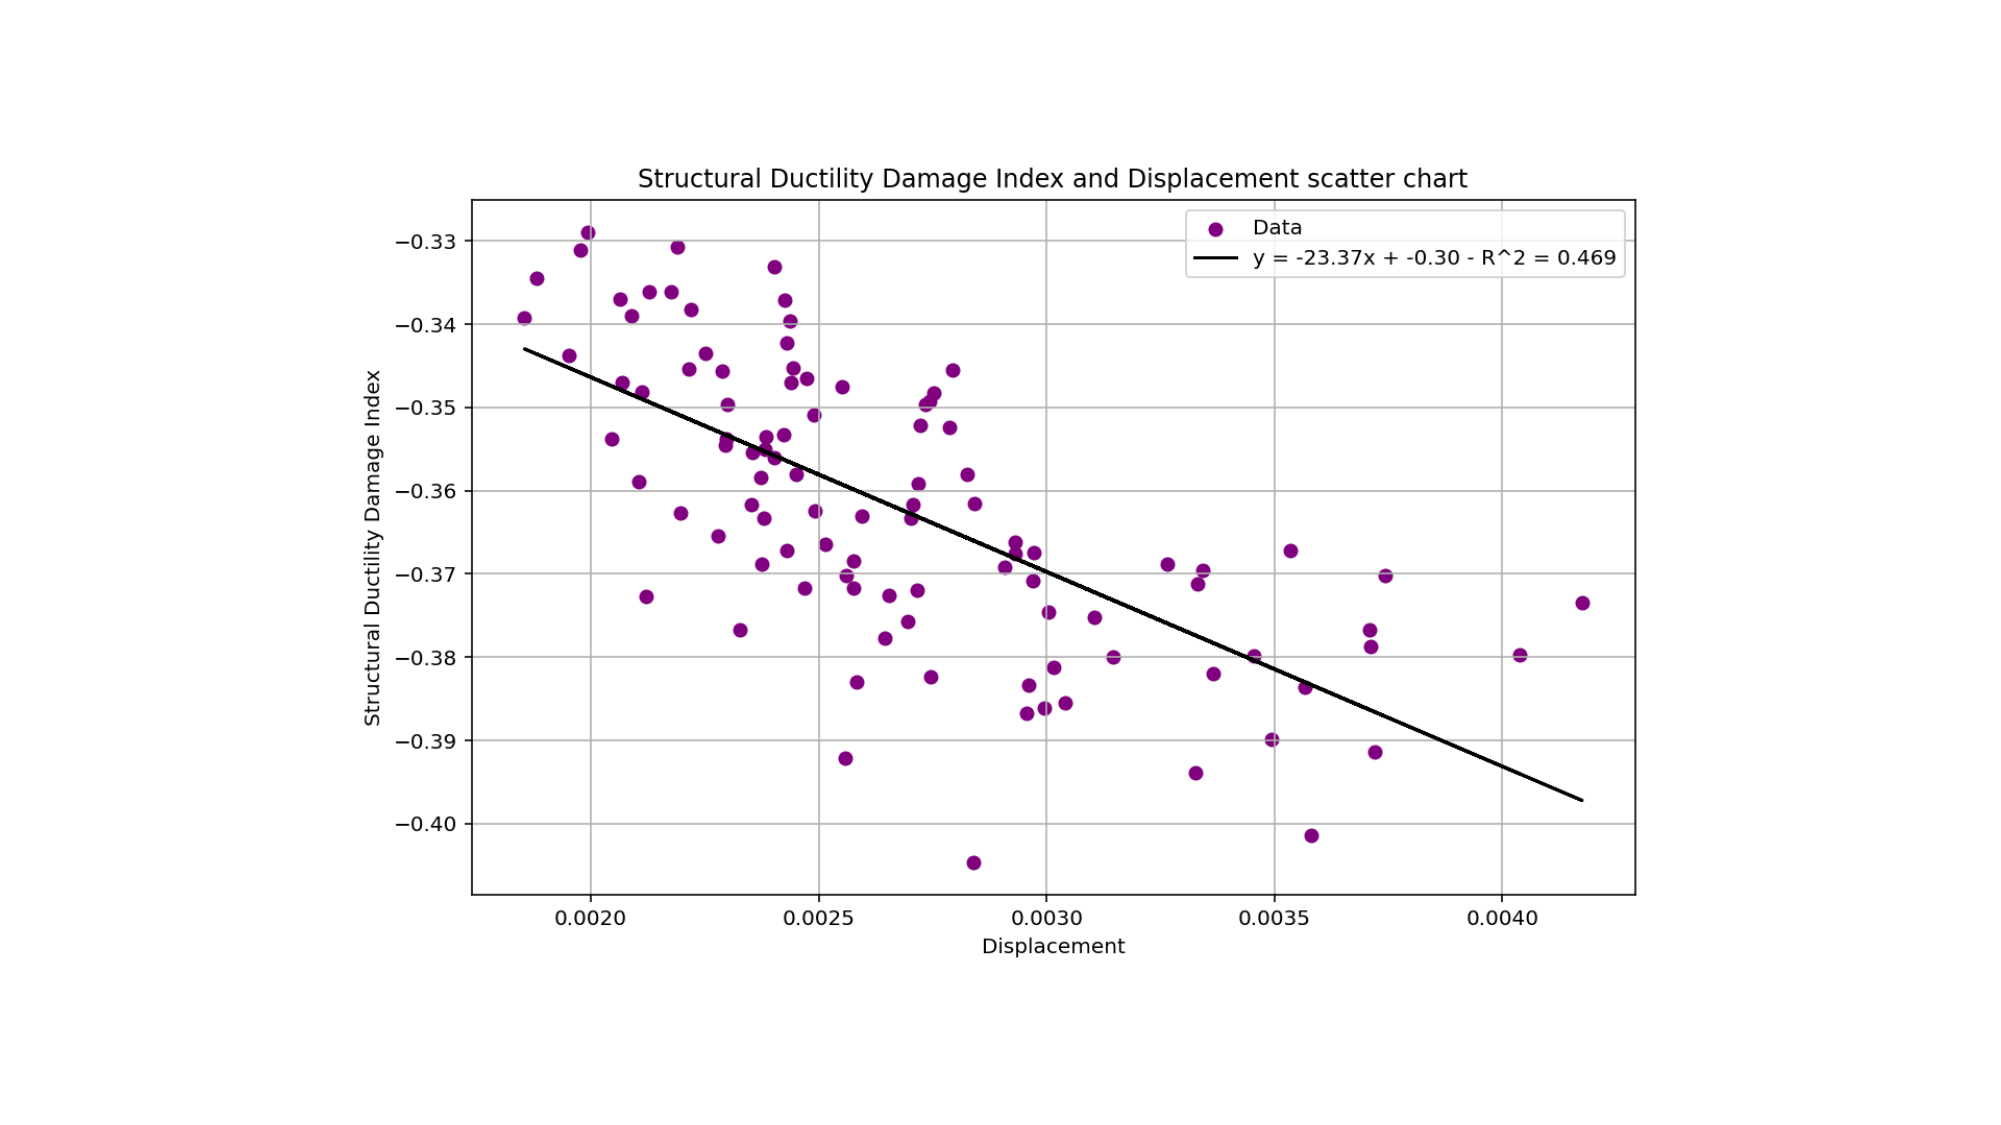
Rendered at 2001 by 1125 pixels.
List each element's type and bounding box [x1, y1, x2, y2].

picture [349, 153, 1651, 972]
